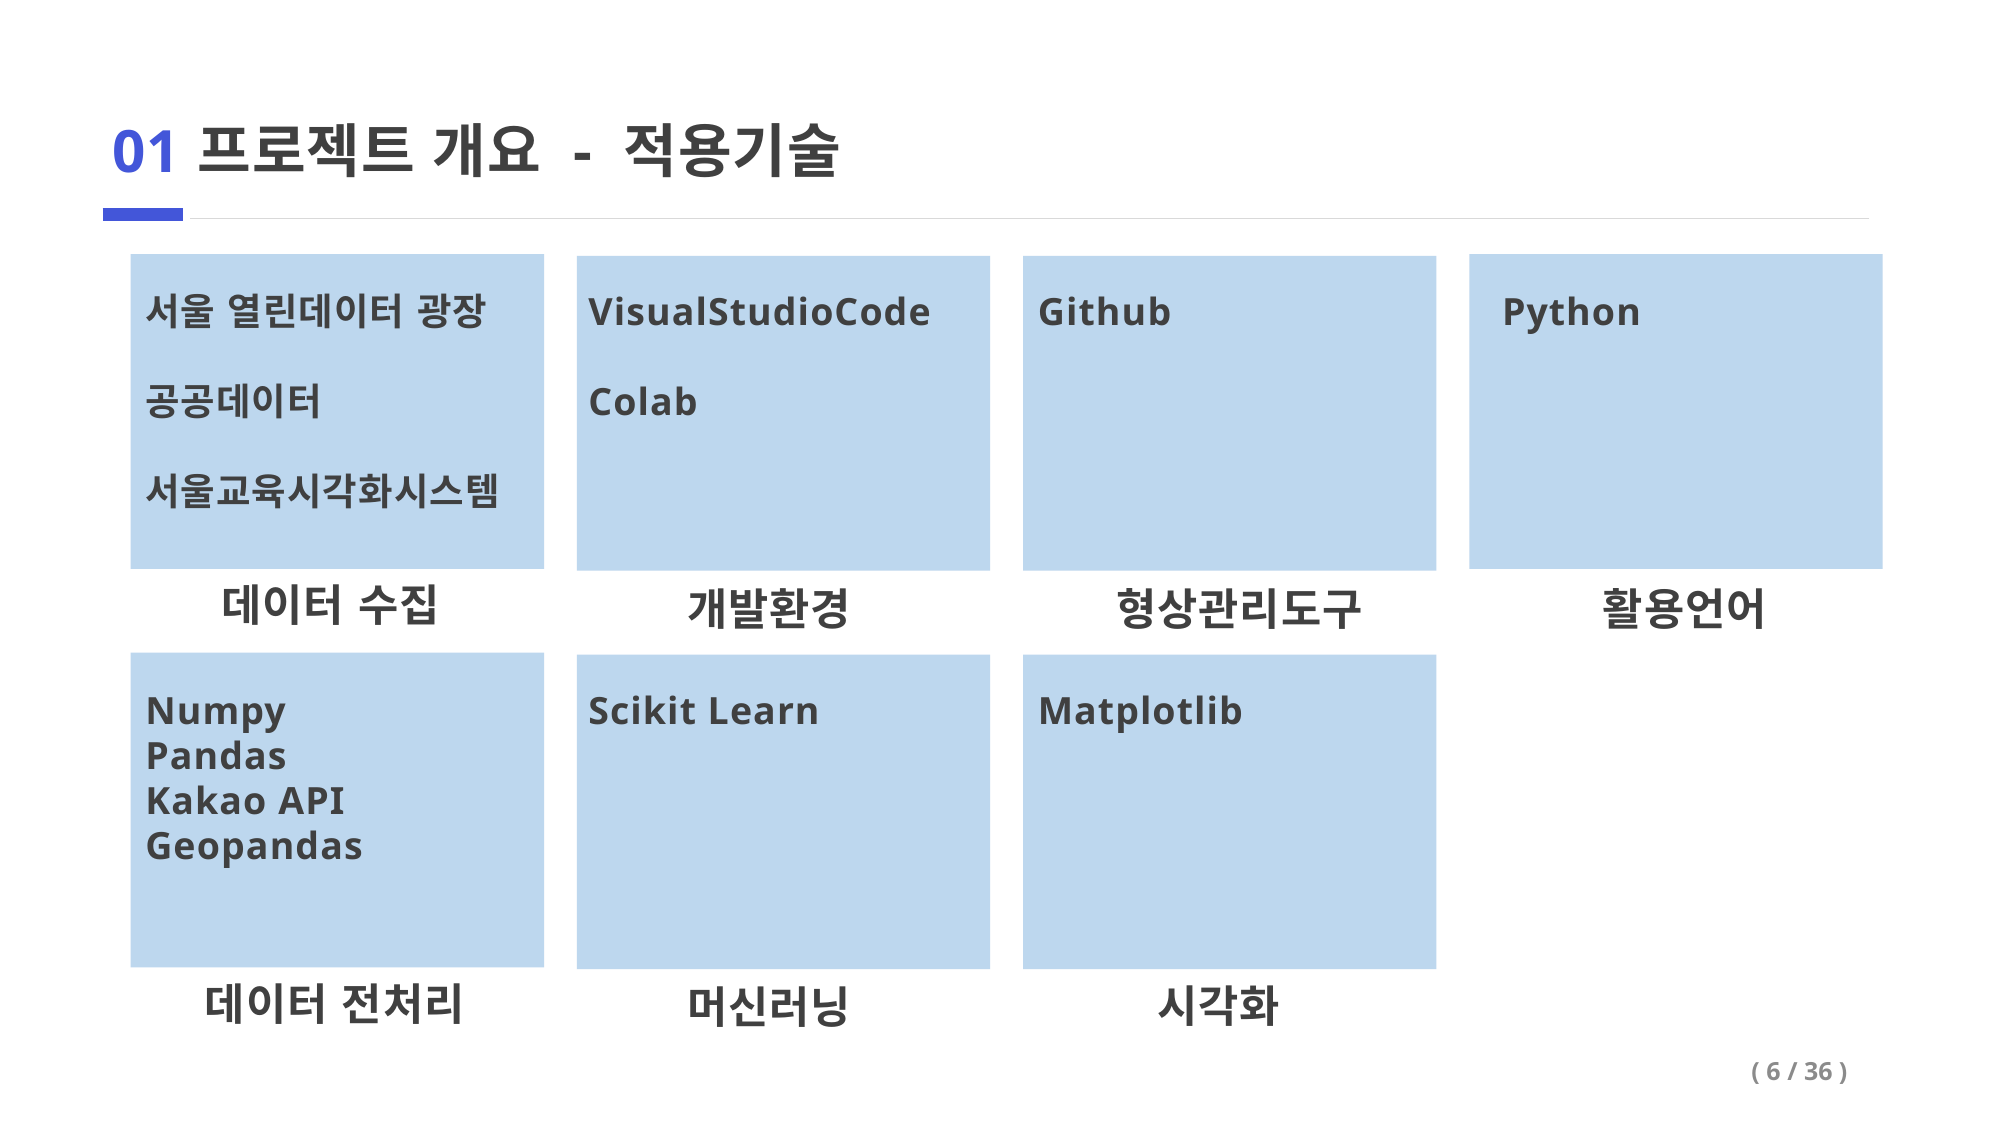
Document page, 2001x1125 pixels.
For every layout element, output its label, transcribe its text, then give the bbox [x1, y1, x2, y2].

text_box Github [1023, 280, 1419, 341]
text_box Scikit Learn [573, 679, 970, 740]
text_box [1022, 653, 1437, 970]
text_box 데이터 전처리 [190, 969, 511, 1037]
text_box 머신러닝 [672, 972, 947, 1040]
text_box [1468, 253, 1884, 570]
text_box [576, 653, 991, 970]
text_box 프로젝트 개요 - 적용기술 [195, 138, 1075, 192]
text_box 시각화 [1142, 971, 1454, 1039]
text_box VisualStudioCode Colab [573, 280, 970, 431]
text_box 서울 열린데이터 광장 공공데이터 서울교육시각화시스템 [130, 280, 527, 521]
text_box Python [1487, 280, 1883, 341]
text_box 형상관리도구 [1101, 574, 1413, 642]
text_box 활용언어 [1588, 574, 1863, 642]
text_box [130, 253, 545, 570]
text_box 데이터 수집 [206, 570, 481, 638]
slide_number ( 6 / 36 ) [1412, 1042, 1863, 1103]
text_box [130, 652, 545, 968]
text_box [576, 255, 991, 572]
text_box 01 [85, 138, 195, 192]
text_box Matplotlib [1023, 679, 1419, 740]
text_box Numpy Pandas Kakao API Geopandas [130, 679, 527, 875]
text_box 개발환경 [672, 574, 947, 642]
text_box [1022, 255, 1437, 572]
